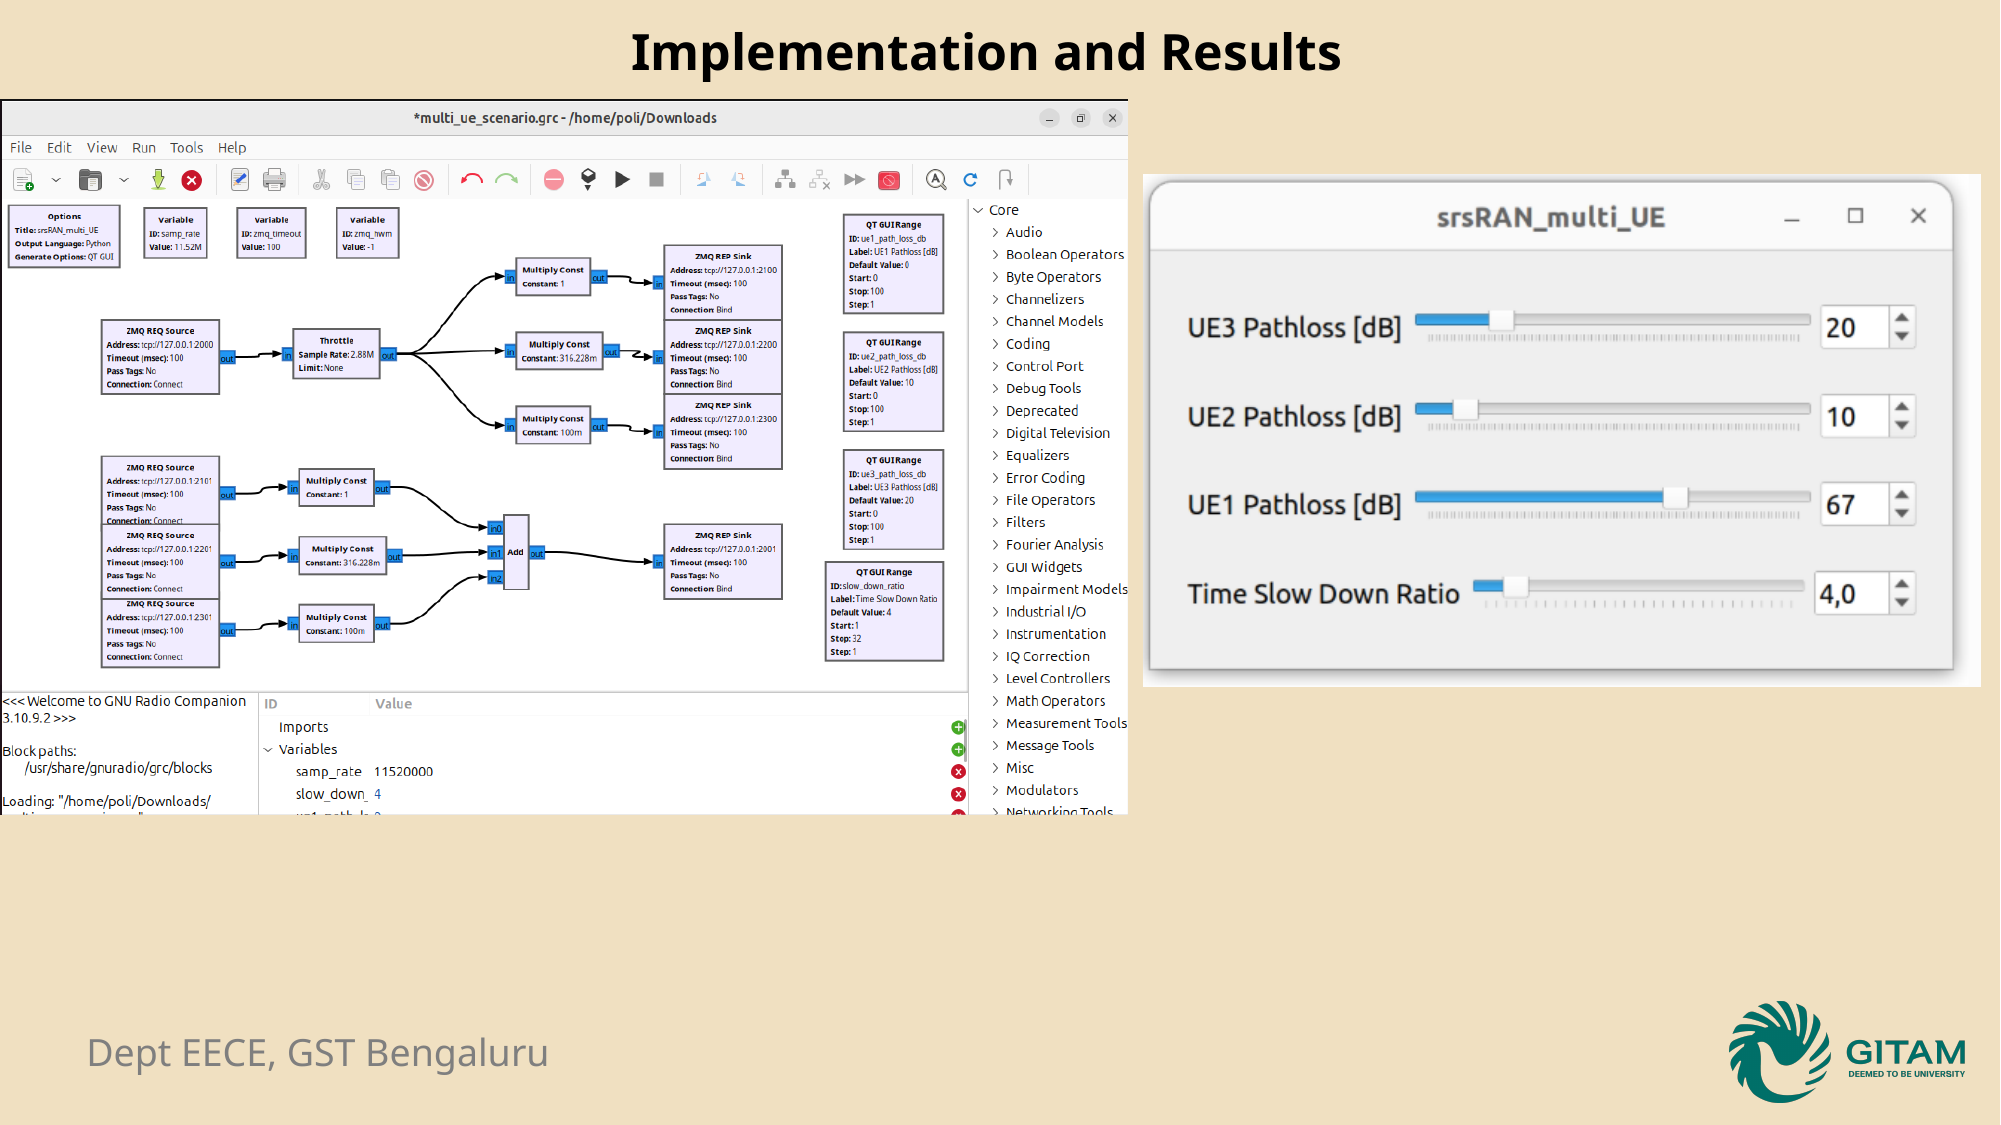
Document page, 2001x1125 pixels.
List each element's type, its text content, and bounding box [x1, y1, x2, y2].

text_box Implementation and Results [137, 12, 1863, 100]
picture [1143, 174, 1981, 688]
picture [0, 99, 1128, 815]
picture [1729, 1001, 1965, 1103]
